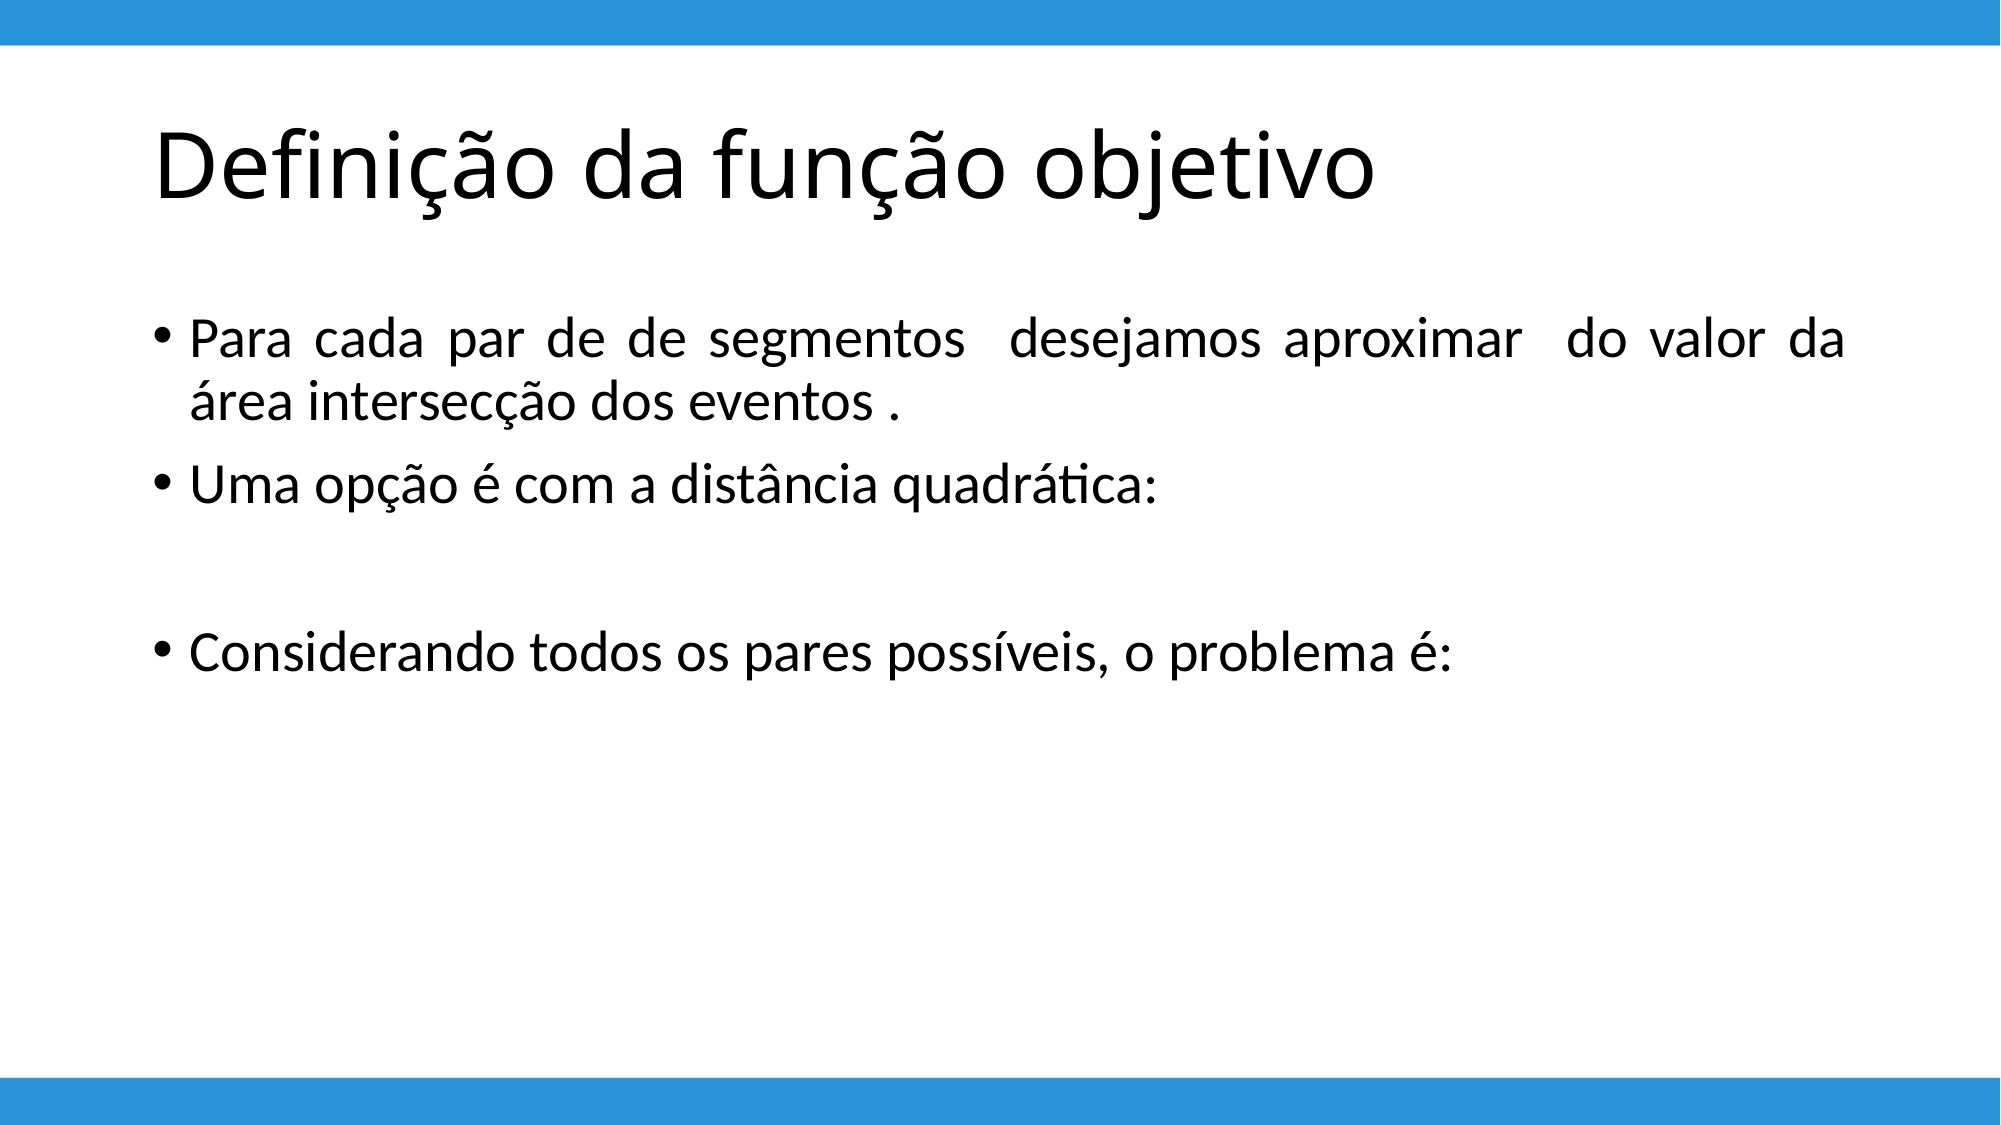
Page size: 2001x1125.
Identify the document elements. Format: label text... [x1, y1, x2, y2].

picture [0, 0, 2001, 1125]
title Definição da função objetivo [137, 59, 1863, 278]
